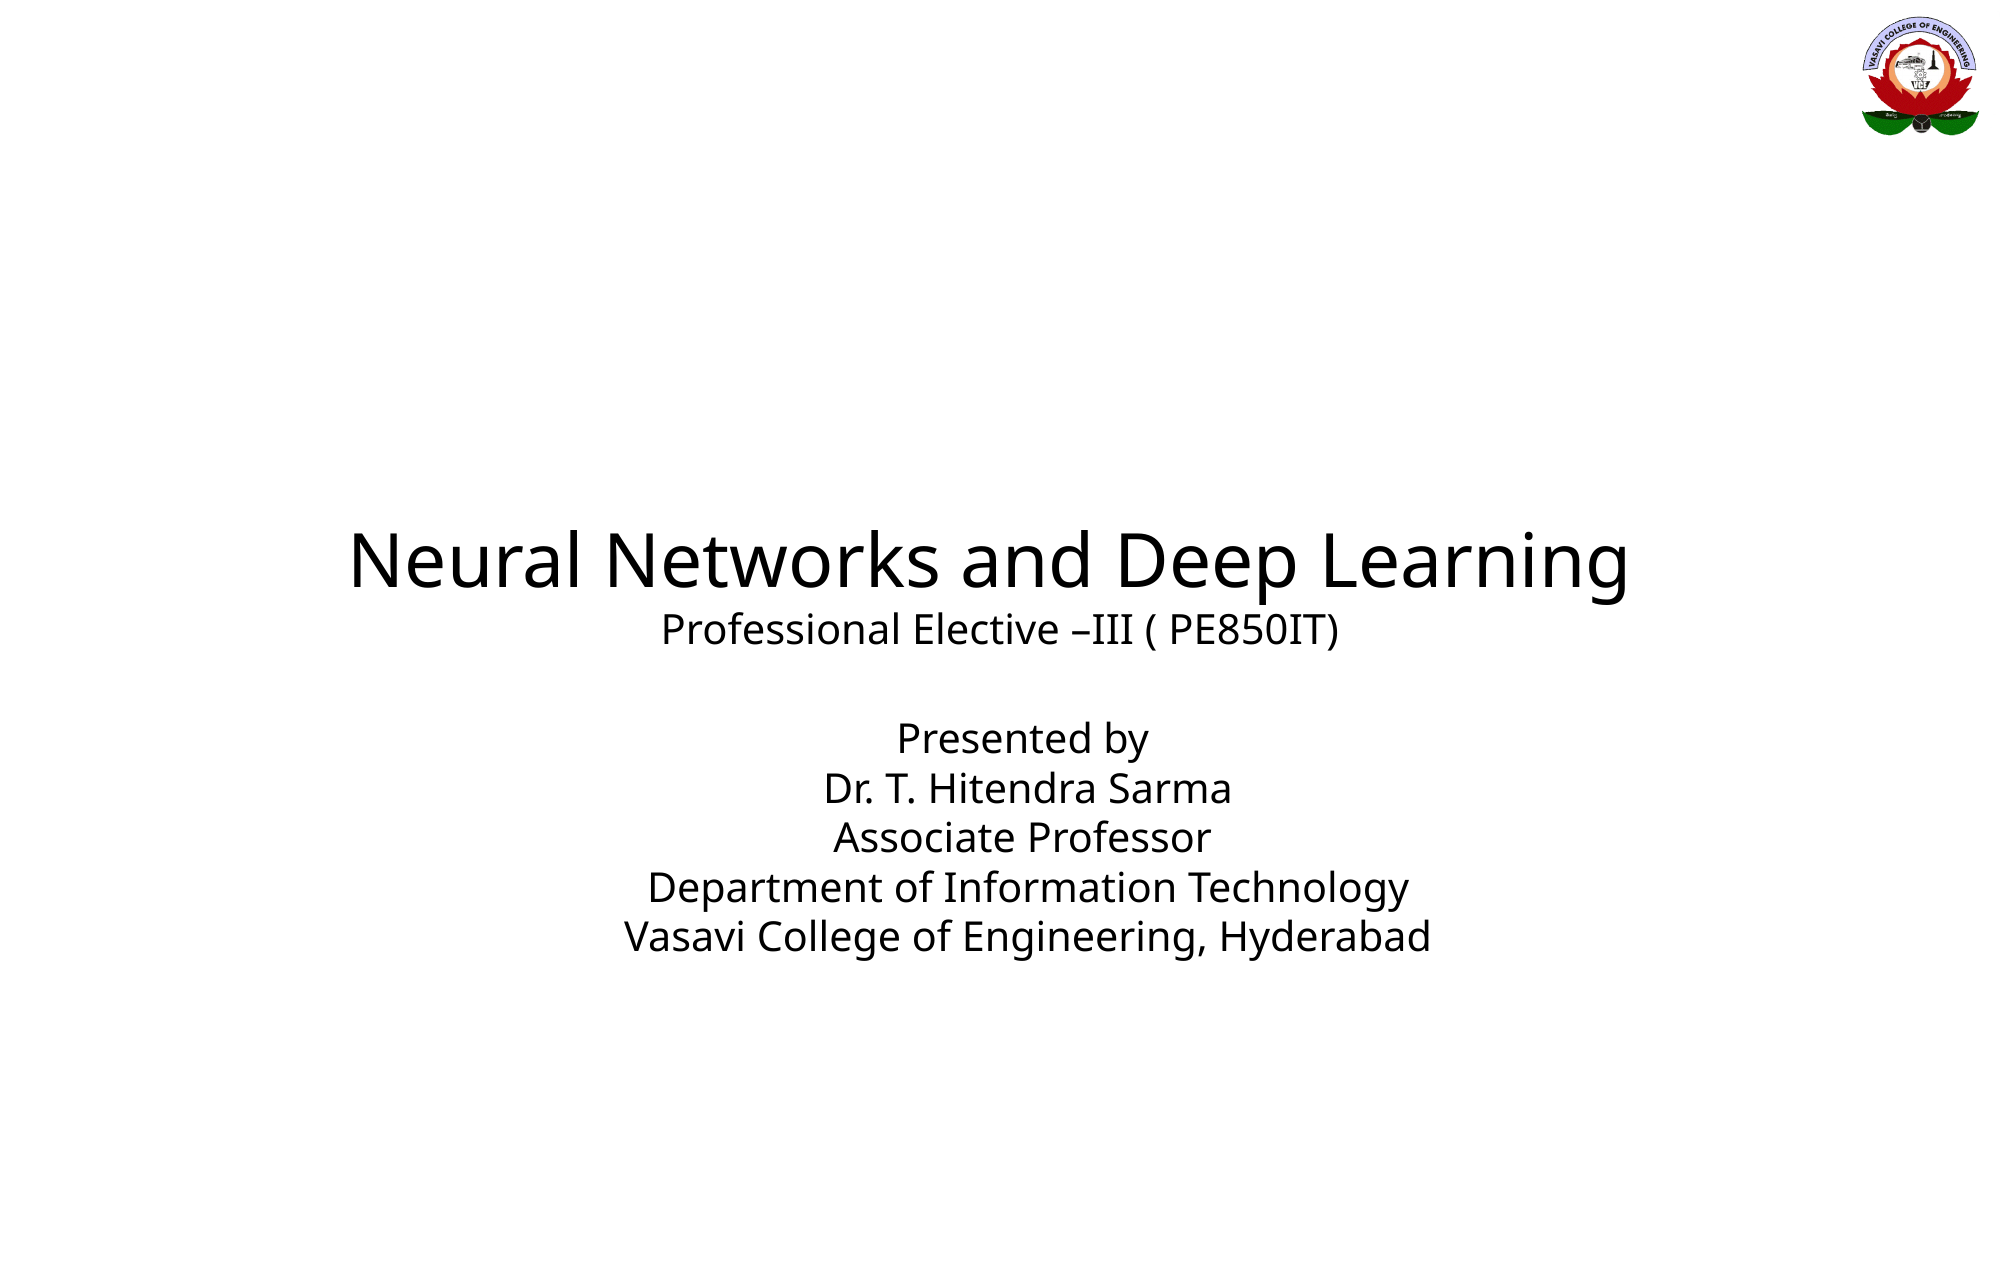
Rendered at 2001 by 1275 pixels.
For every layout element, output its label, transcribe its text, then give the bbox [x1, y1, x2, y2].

picture [1841, 0, 2000, 153]
subtitle Presented by Dr. T. Hitendra Sarma Associate Professor Department of Information Technology Vasavi College of Engineering, Hyderabad [362, 712, 1694, 1118]
title Neural Networks and Deep Learning Professional Elective –III ( PE850IT) [249, 527, 1750, 653]
